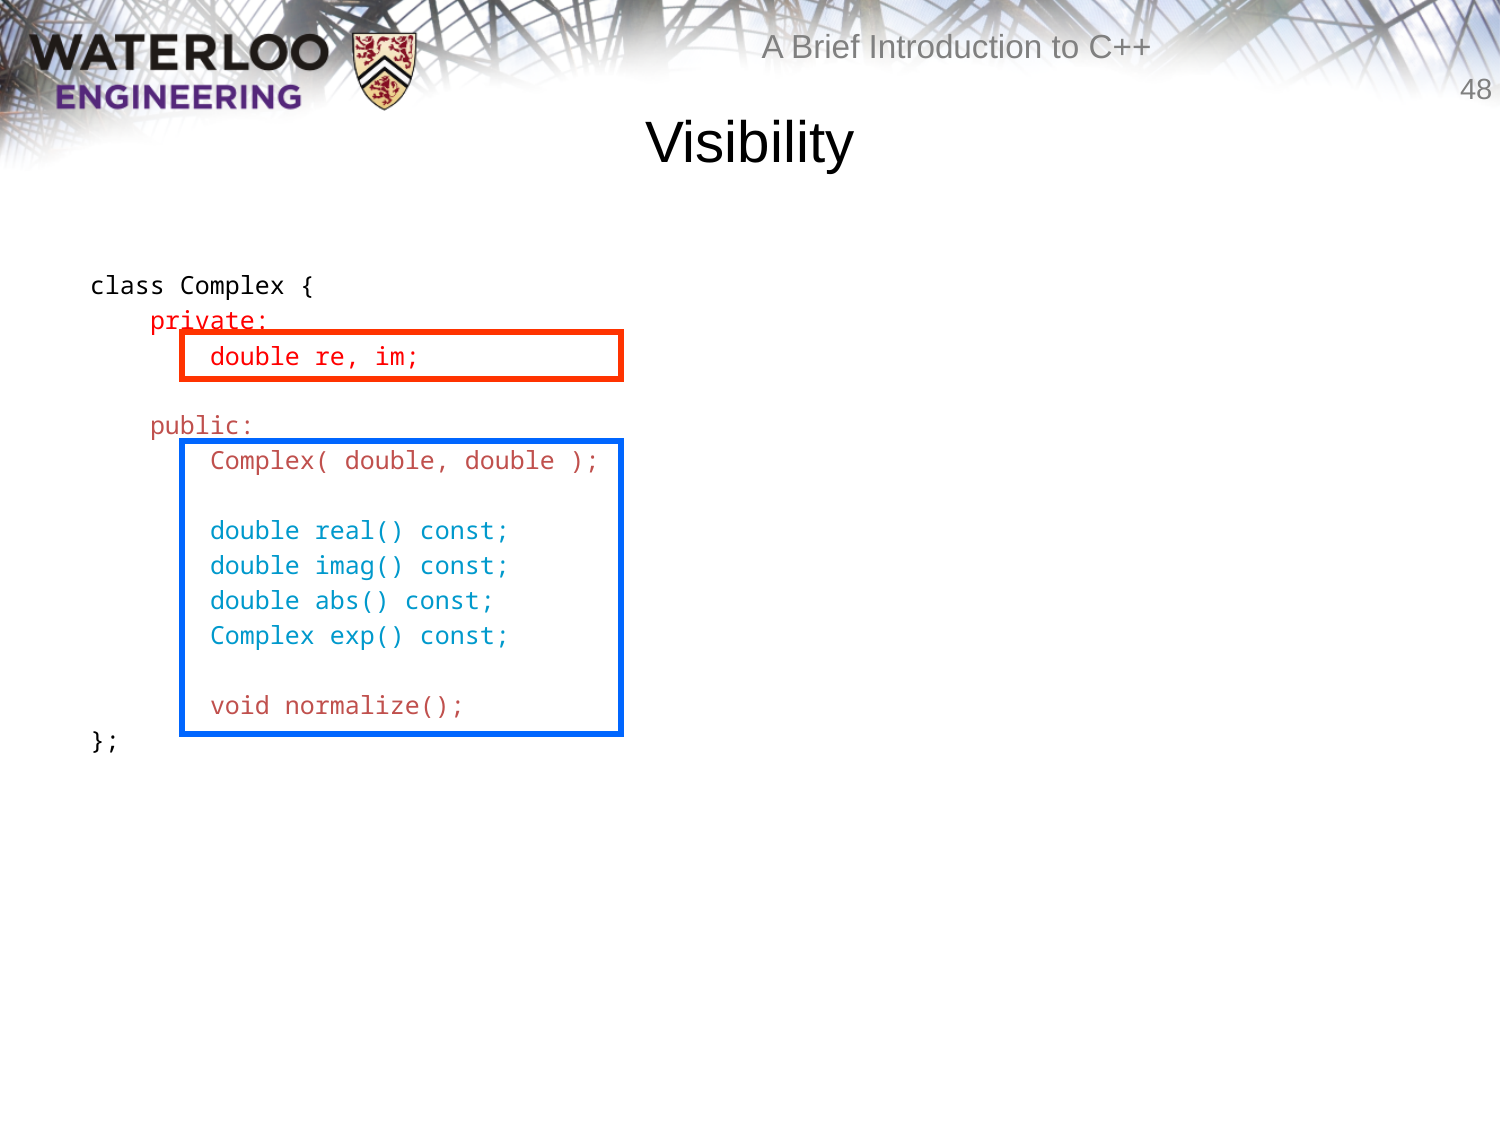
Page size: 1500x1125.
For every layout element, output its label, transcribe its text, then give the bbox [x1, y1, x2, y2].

list class Complex { private: double re, im; public: Complex( double, double ); double real() const; double imag() const; double abs() const; Complex exp() const; void normalize(); }; [74, 262, 1426, 1006]
text_box [182, 331, 622, 379]
title Visibility [74, 44, 1426, 233]
picture [0, 0, 1500, 1125]
text_box [182, 440, 622, 734]
